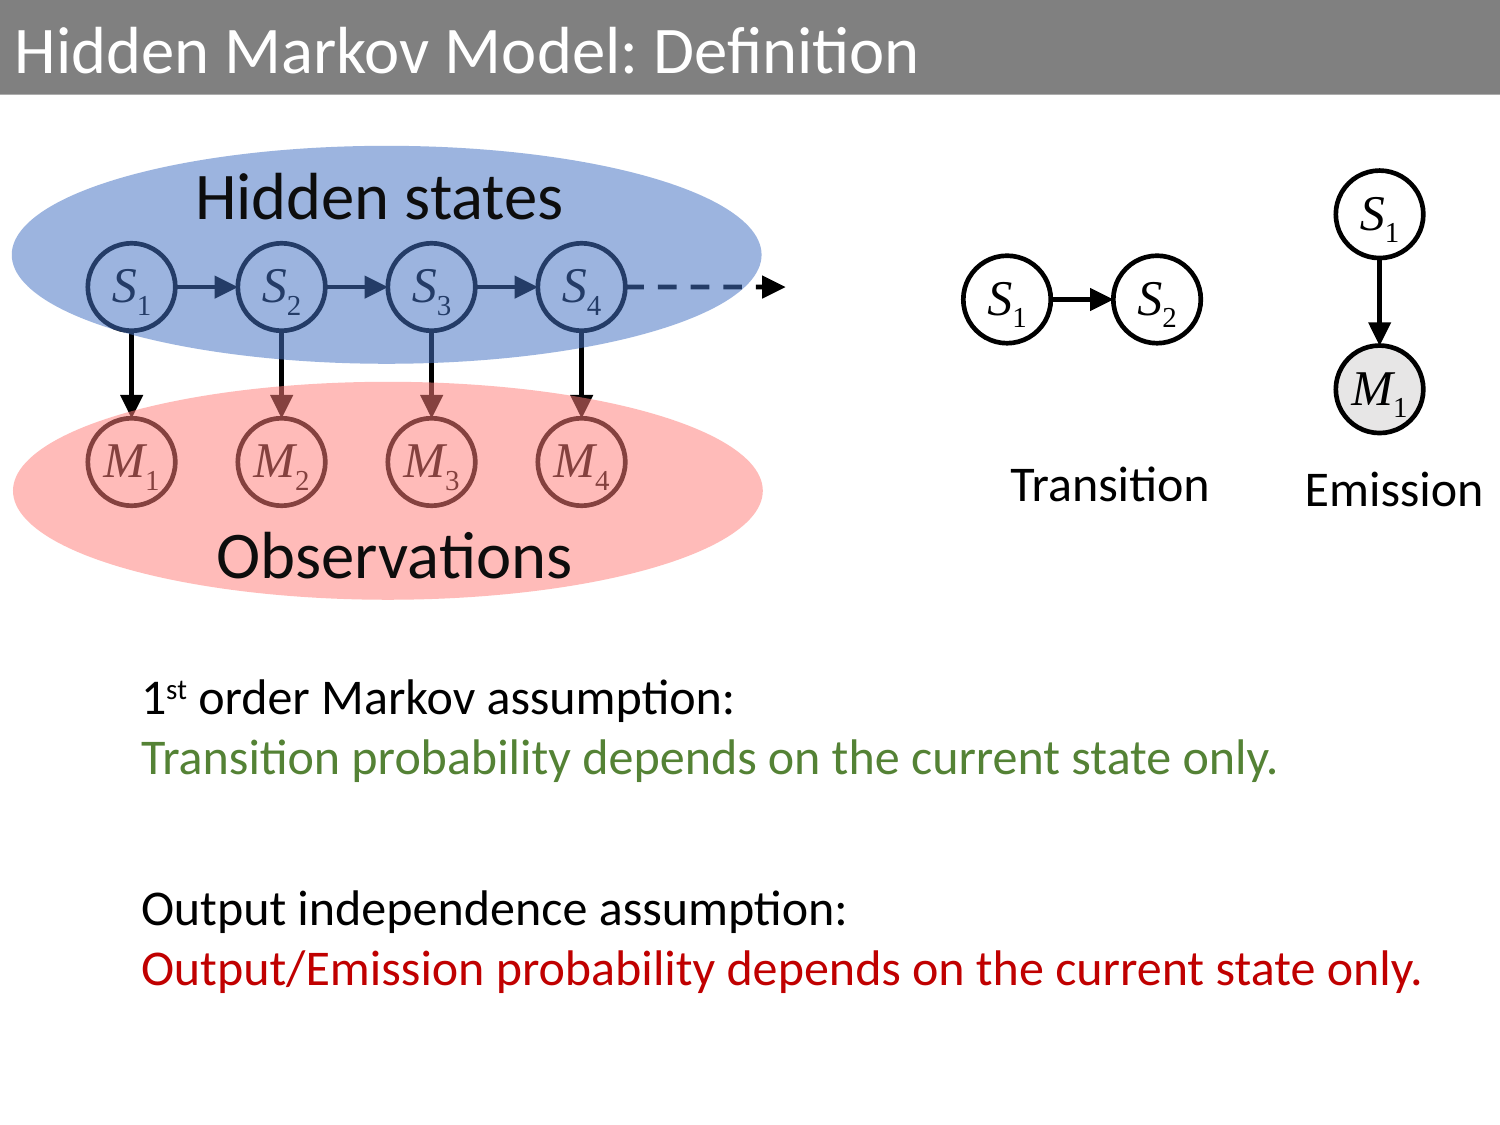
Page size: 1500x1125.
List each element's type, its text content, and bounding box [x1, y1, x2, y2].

text_box Observations [131, 503, 658, 599]
text_box Hidden states [116, 145, 643, 240]
text_box 1st order Markov assumption: Transition probability depends on the current state only. [126, 657, 1364, 792]
text_box S1 [1335, 170, 1424, 258]
text_box [10, 174, 763, 365]
text_box Output independence assumption: Output/Emission probability depends on the current state only. [126, 868, 1468, 1003]
text_box M1 [1335, 345, 1424, 434]
text_box Hidden Markov Model: Definition [0, 0, 1500, 95]
text_box S2 [1113, 255, 1201, 344]
text_box S1 [963, 255, 1051, 344]
text_box Transition [995, 444, 1227, 520]
text_box [11, 380, 764, 572]
text_box Emission [1289, 449, 1500, 524]
